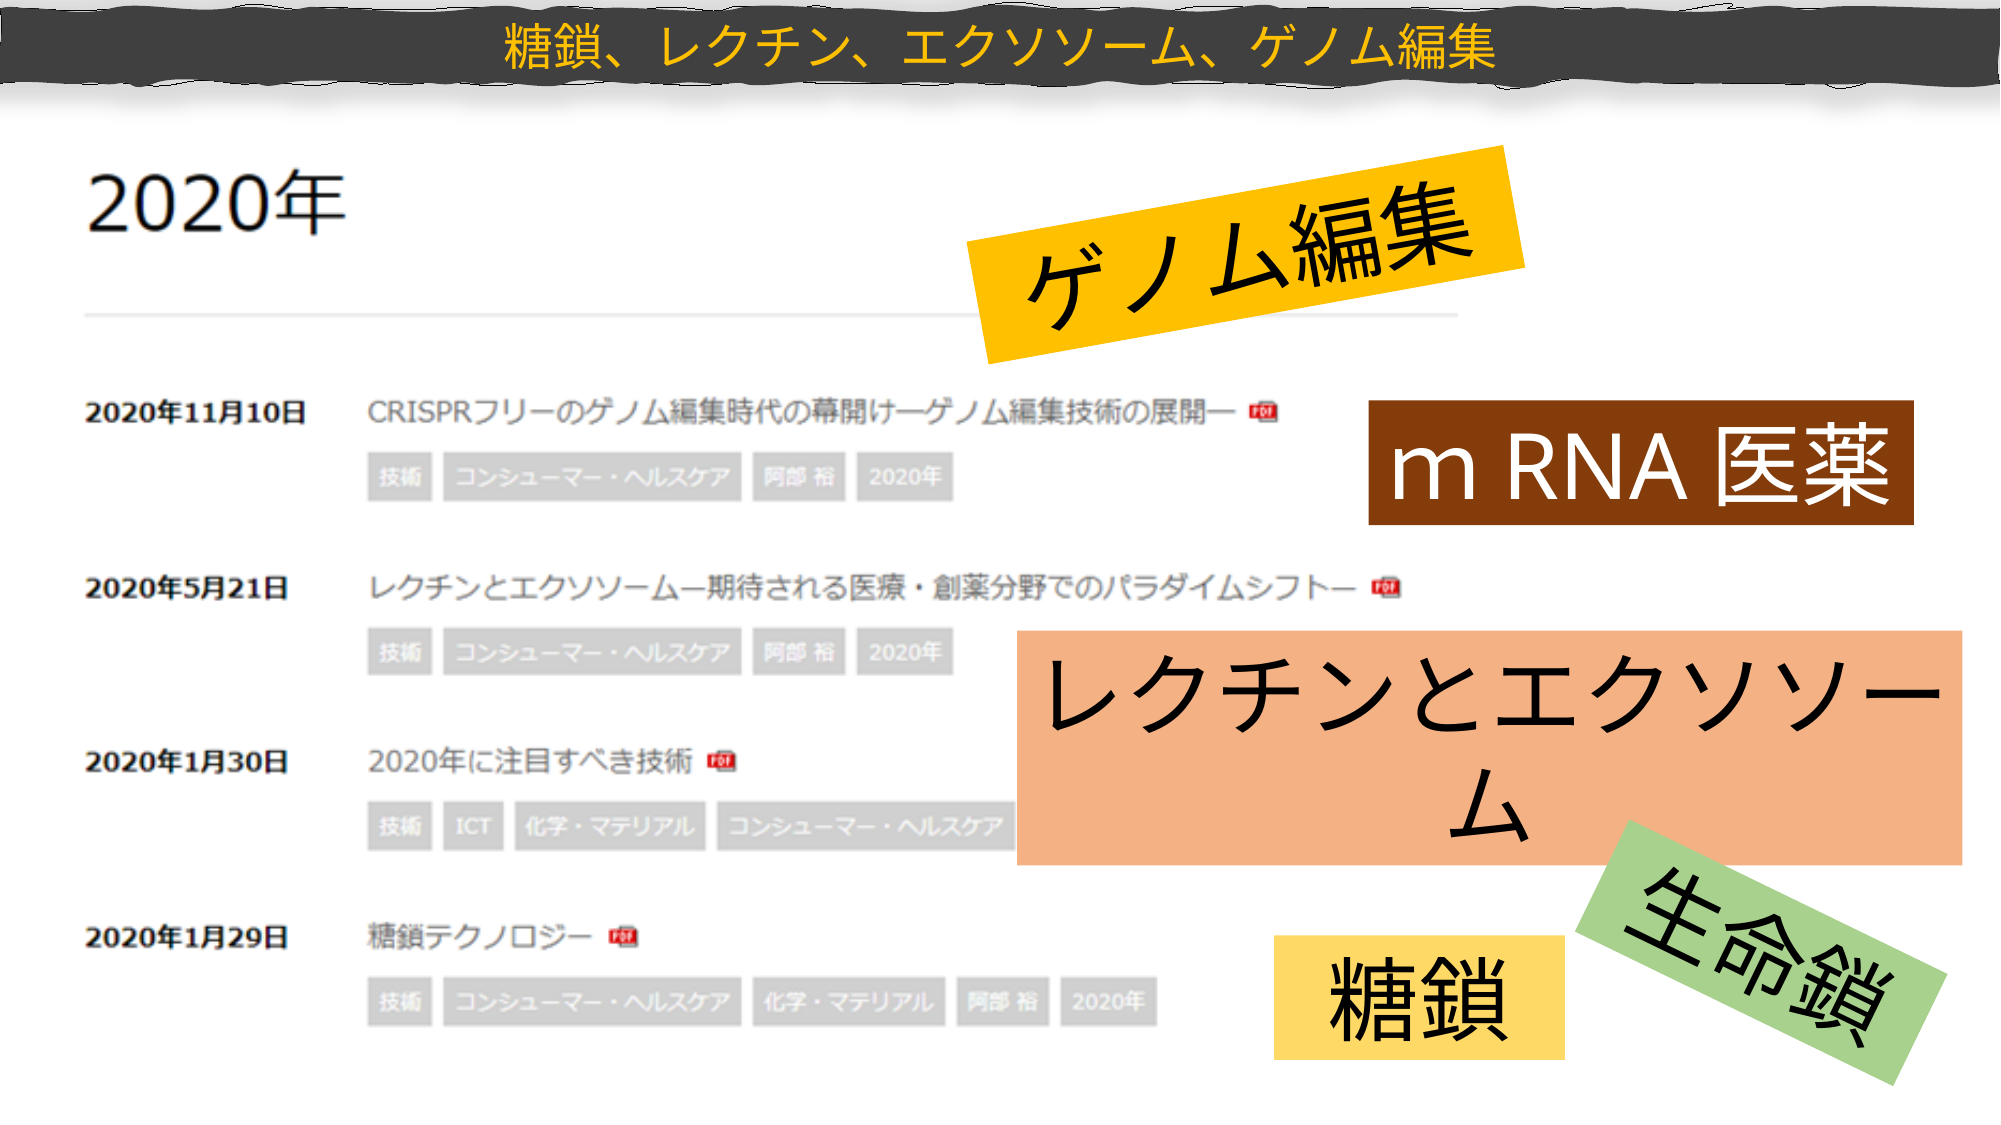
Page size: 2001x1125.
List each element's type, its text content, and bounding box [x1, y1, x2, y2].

text_box 糖鎖、レクチン、エクソソーム、ゲノム編集 [0, 2, 2000, 90]
picture [52, 153, 1458, 1062]
text_box レクチンとエクソソーム [1458, 630, 1963, 866]
text_box ゲノム編集 [1458, 144, 1526, 280]
text_box 糖鎖 [1458, 935, 1565, 1060]
text_box ｍRNA医薬 [1458, 400, 1914, 526]
text_box 生命鎖 [1574, 819, 1948, 1087]
